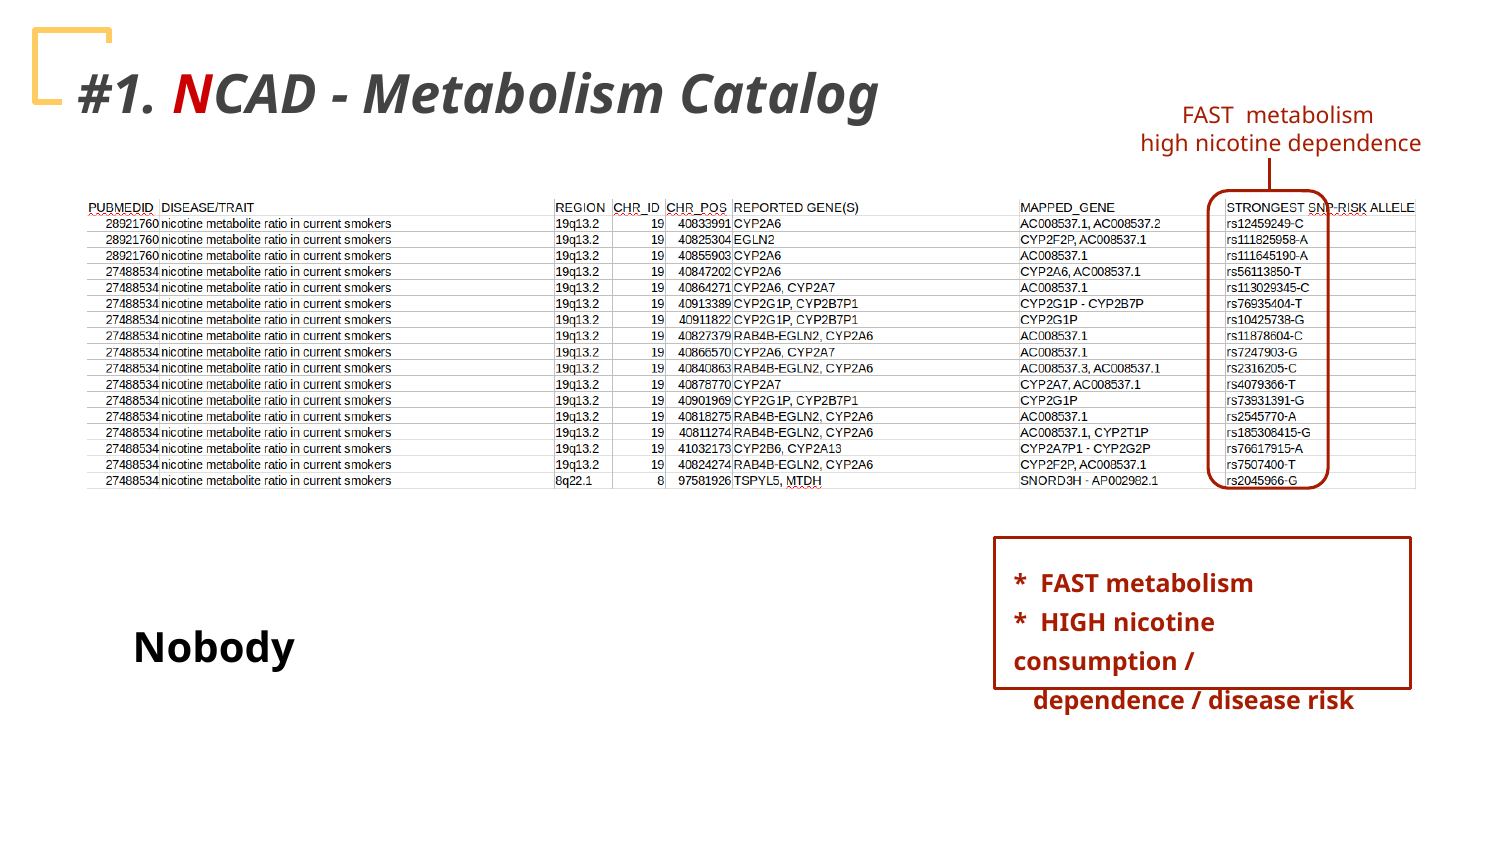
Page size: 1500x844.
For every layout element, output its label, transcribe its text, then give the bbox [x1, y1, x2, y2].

text_box * FAST metabolism * HIGH nicotine consumption / dependence / disease risk [998, 543, 1416, 652]
text_box [1213, 190, 1267, 197]
picture [86, 199, 1416, 489]
text_box Nobody [117, 605, 389, 727]
text_box [1271, 190, 1323, 197]
text_box FAST metabolism high nicotine dependence [1076, 85, 1486, 162]
text_box [994, 537, 1411, 689]
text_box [34, 29, 972, 139]
